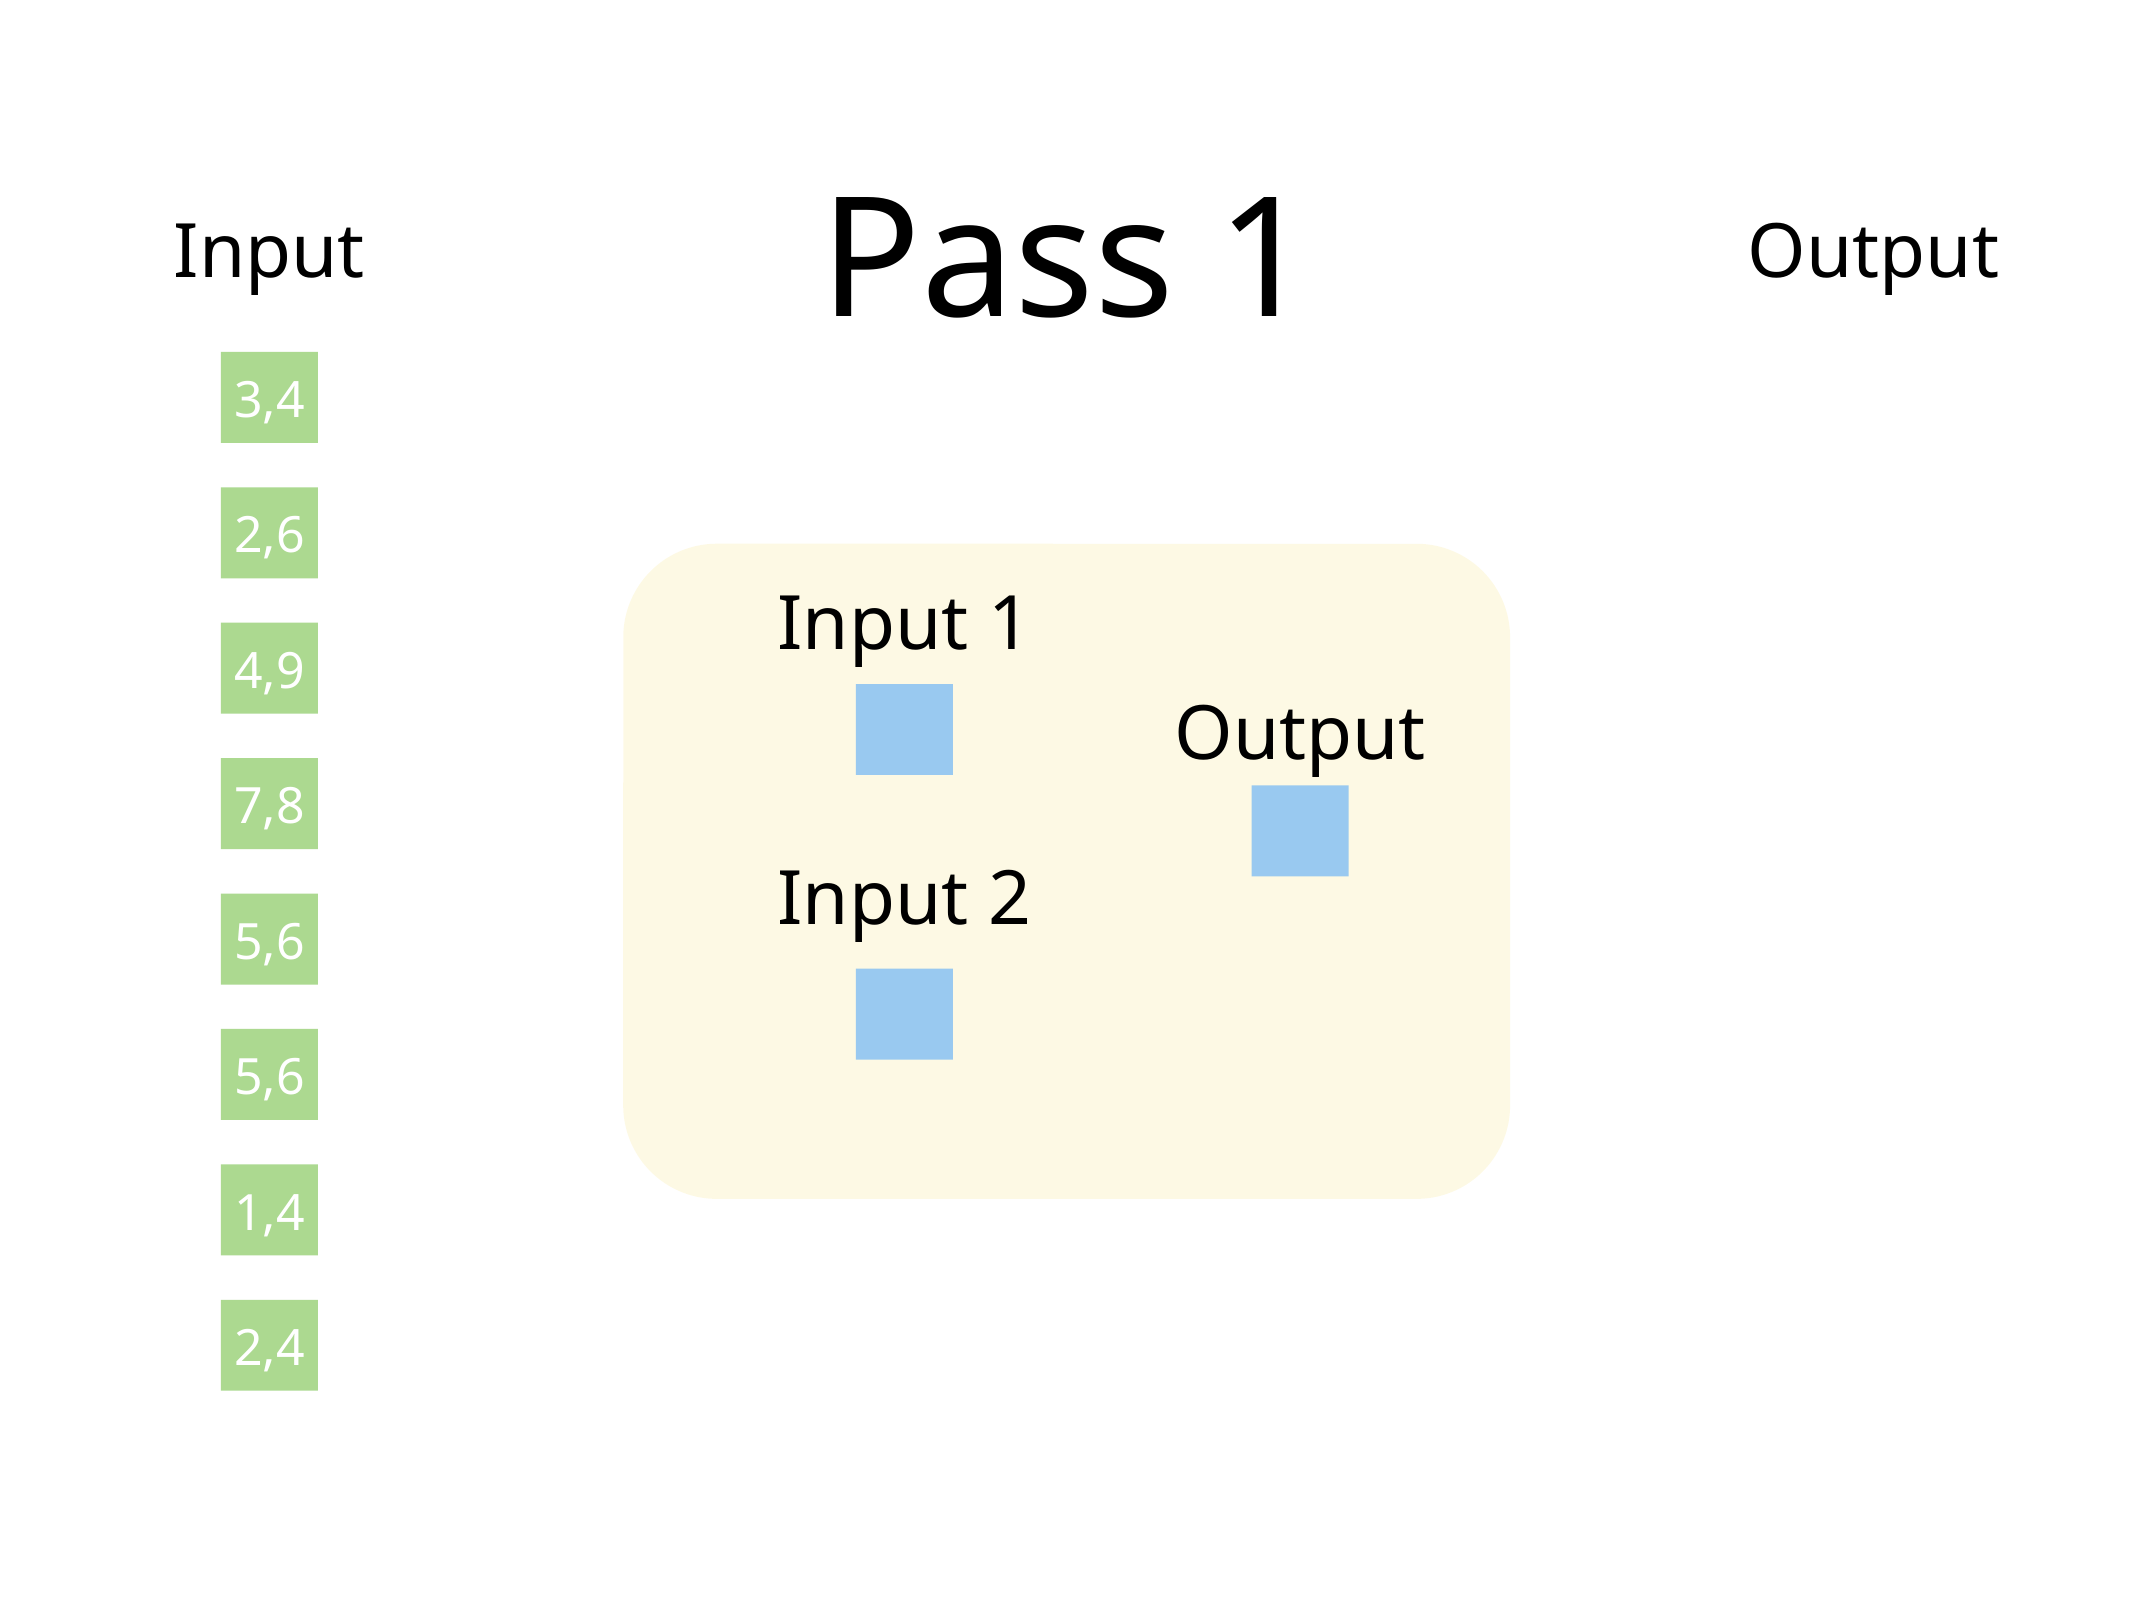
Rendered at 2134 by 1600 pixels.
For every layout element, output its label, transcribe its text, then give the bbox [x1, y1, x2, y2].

text_box 5,6 [220, 893, 318, 985]
text_box 2,6 [220, 487, 318, 579]
text_box 2,4 [220, 1299, 318, 1391]
text_box Input 1 [769, 566, 1040, 673]
text_box Output [1978, 194, 2008, 302]
text_box [1251, 785, 1349, 877]
text_box Output [1166, 676, 1435, 783]
text_box 4,9 [220, 622, 318, 714]
text_box [855, 968, 953, 1060]
title Pass 1 [155, 72, 1978, 428]
text_box 7,8 [220, 758, 318, 850]
text_box 1,4 [220, 1164, 318, 1256]
text_box Input 2 [769, 841, 1040, 949]
text_box [623, 543, 1511, 1199]
text_box 5,6 [220, 1028, 318, 1120]
text_box 3,4 [220, 351, 318, 443]
text_box [855, 684, 953, 775]
